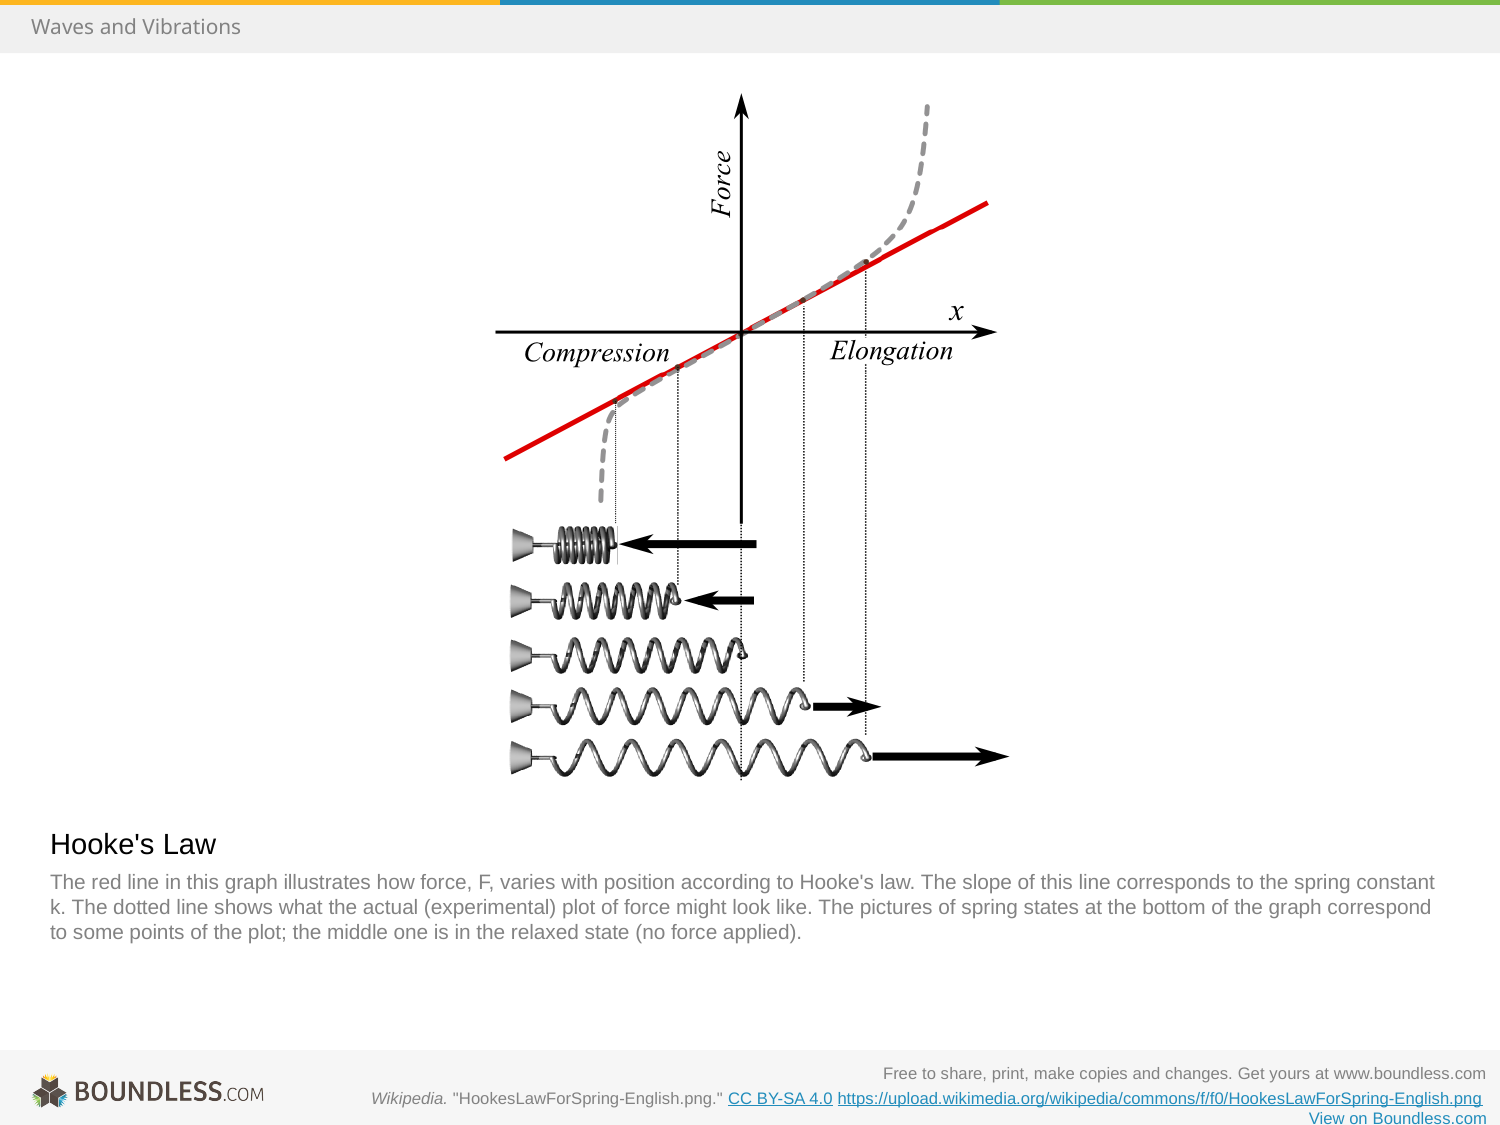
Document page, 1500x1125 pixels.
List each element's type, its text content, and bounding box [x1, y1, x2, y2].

picture [30, 1072, 265, 1109]
text_box Waves and Vibrations [31, 13, 1475, 38]
text_box [0, 1050, 1500, 1125]
text_box Wikipedia. "HookesLawForSpring-English.png." CC BY-SA 4.0 https://upload.wikimedia.org/wikipedia/commons/f/f0/HookesLawForSpring-English.png View on Boundless.com [274, 1087, 1488, 1125]
list Hooke's Law The red line in this graph illustrates how force, F, varies with position according to Hooke's law. The slope of this line corresponds to the spring constant k. The dotted line shows what the actual (experimental) plot of force might look like. The pictures of spring states at the bottom of the graph correspond to some points of the plot; the middle one is in the relaxed state (no force applied). [50, 825, 1450, 1038]
picture [485, 87, 1015, 801]
text_box [0, 2, 1500, 54]
text_box Free to share, print, make copies and changes. Get yours at www.boundless.com [649, 1062, 1488, 1087]
